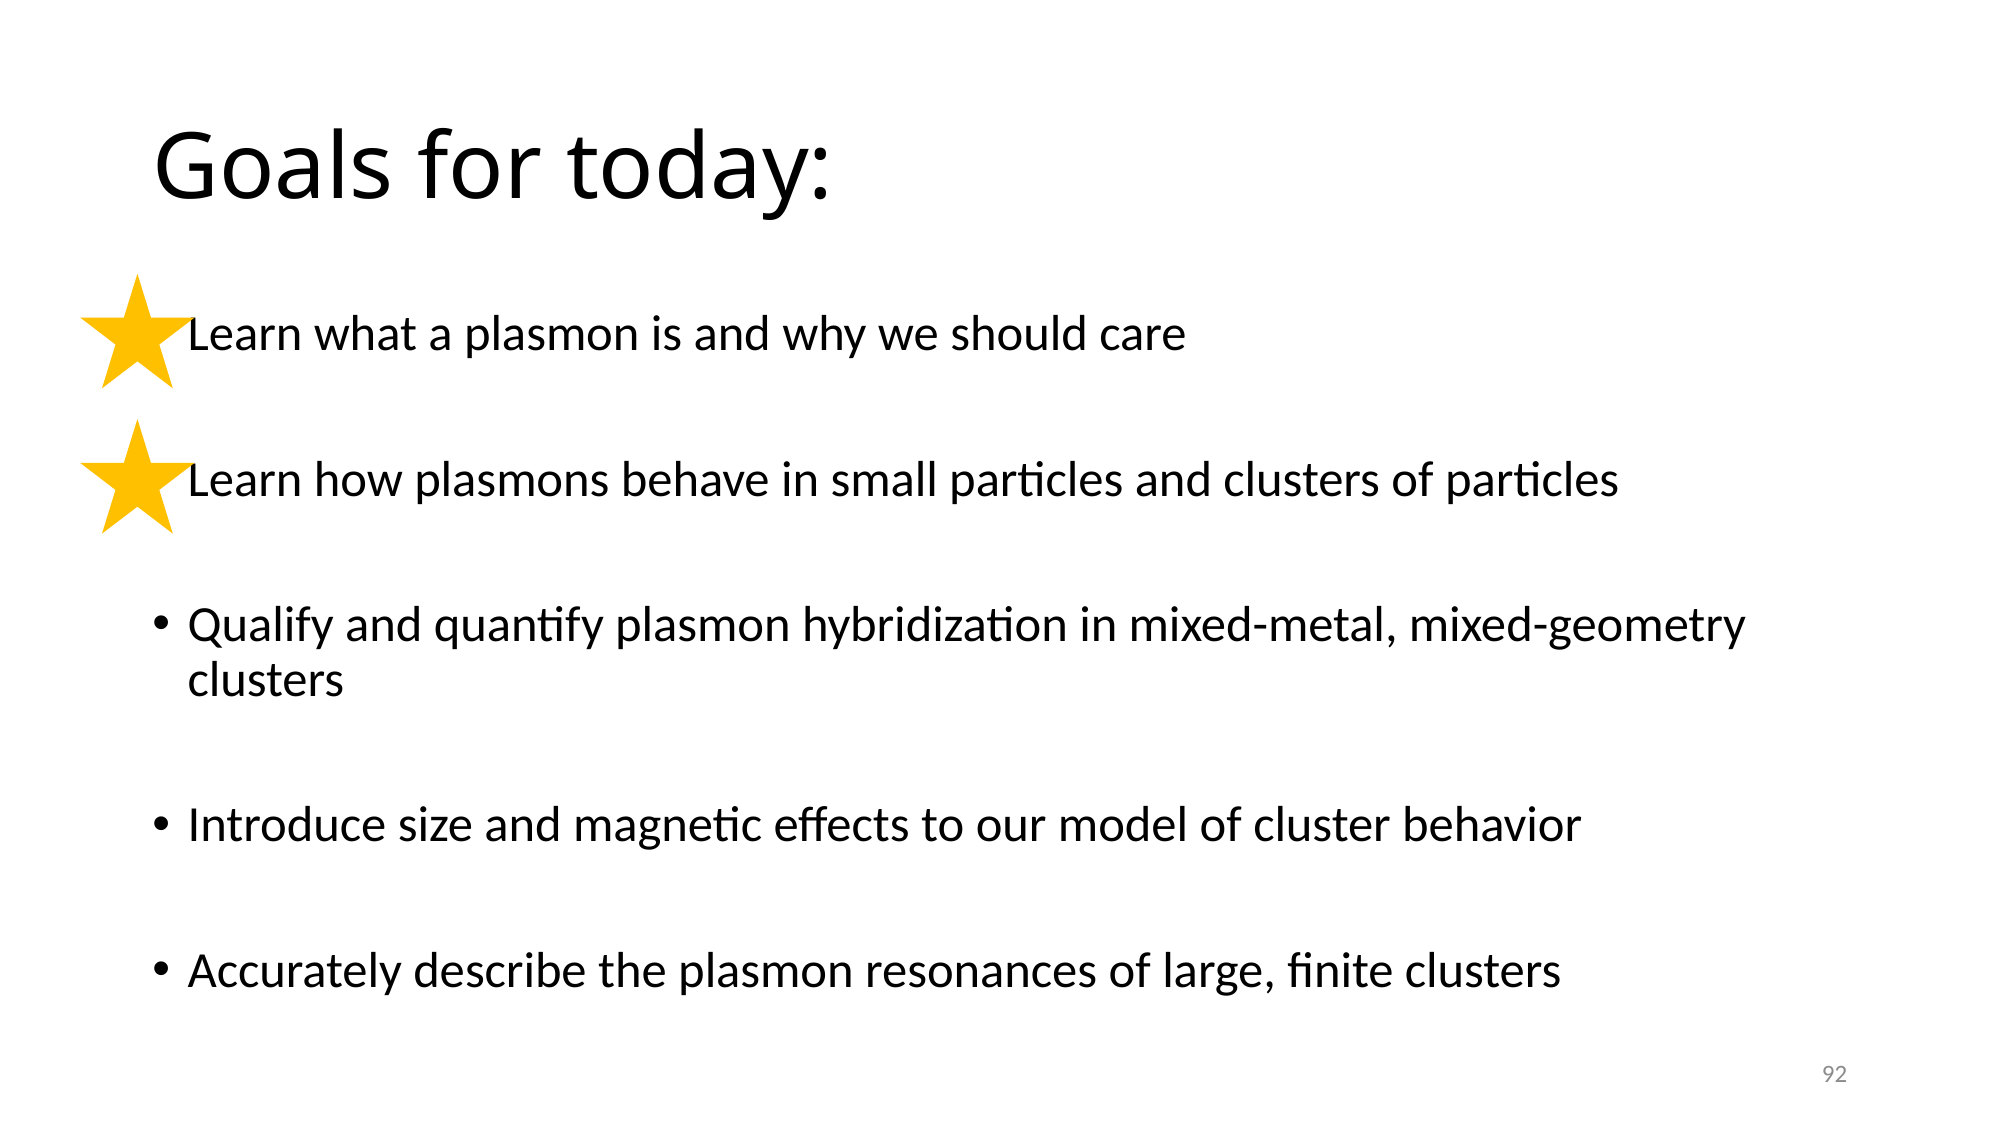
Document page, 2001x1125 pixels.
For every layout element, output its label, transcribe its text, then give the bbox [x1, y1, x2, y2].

text_box [80, 273, 195, 389]
text_box [80, 419, 195, 534]
slide_number 91 [1412, 1042, 1863, 1103]
list Learn what a plasmon is and why we should care Learn how plasmons behave in small particles and clusters of particles Qualify and quantify plasmon hybridization in mixed-metal, mixed-geometry clusters Introduce size and magnetic effects to our model of cluster behavior Accurately describe the plasmon resonances of large, finite clusters [137, 299, 1863, 1014]
title Goals for today: [137, 59, 1863, 278]
